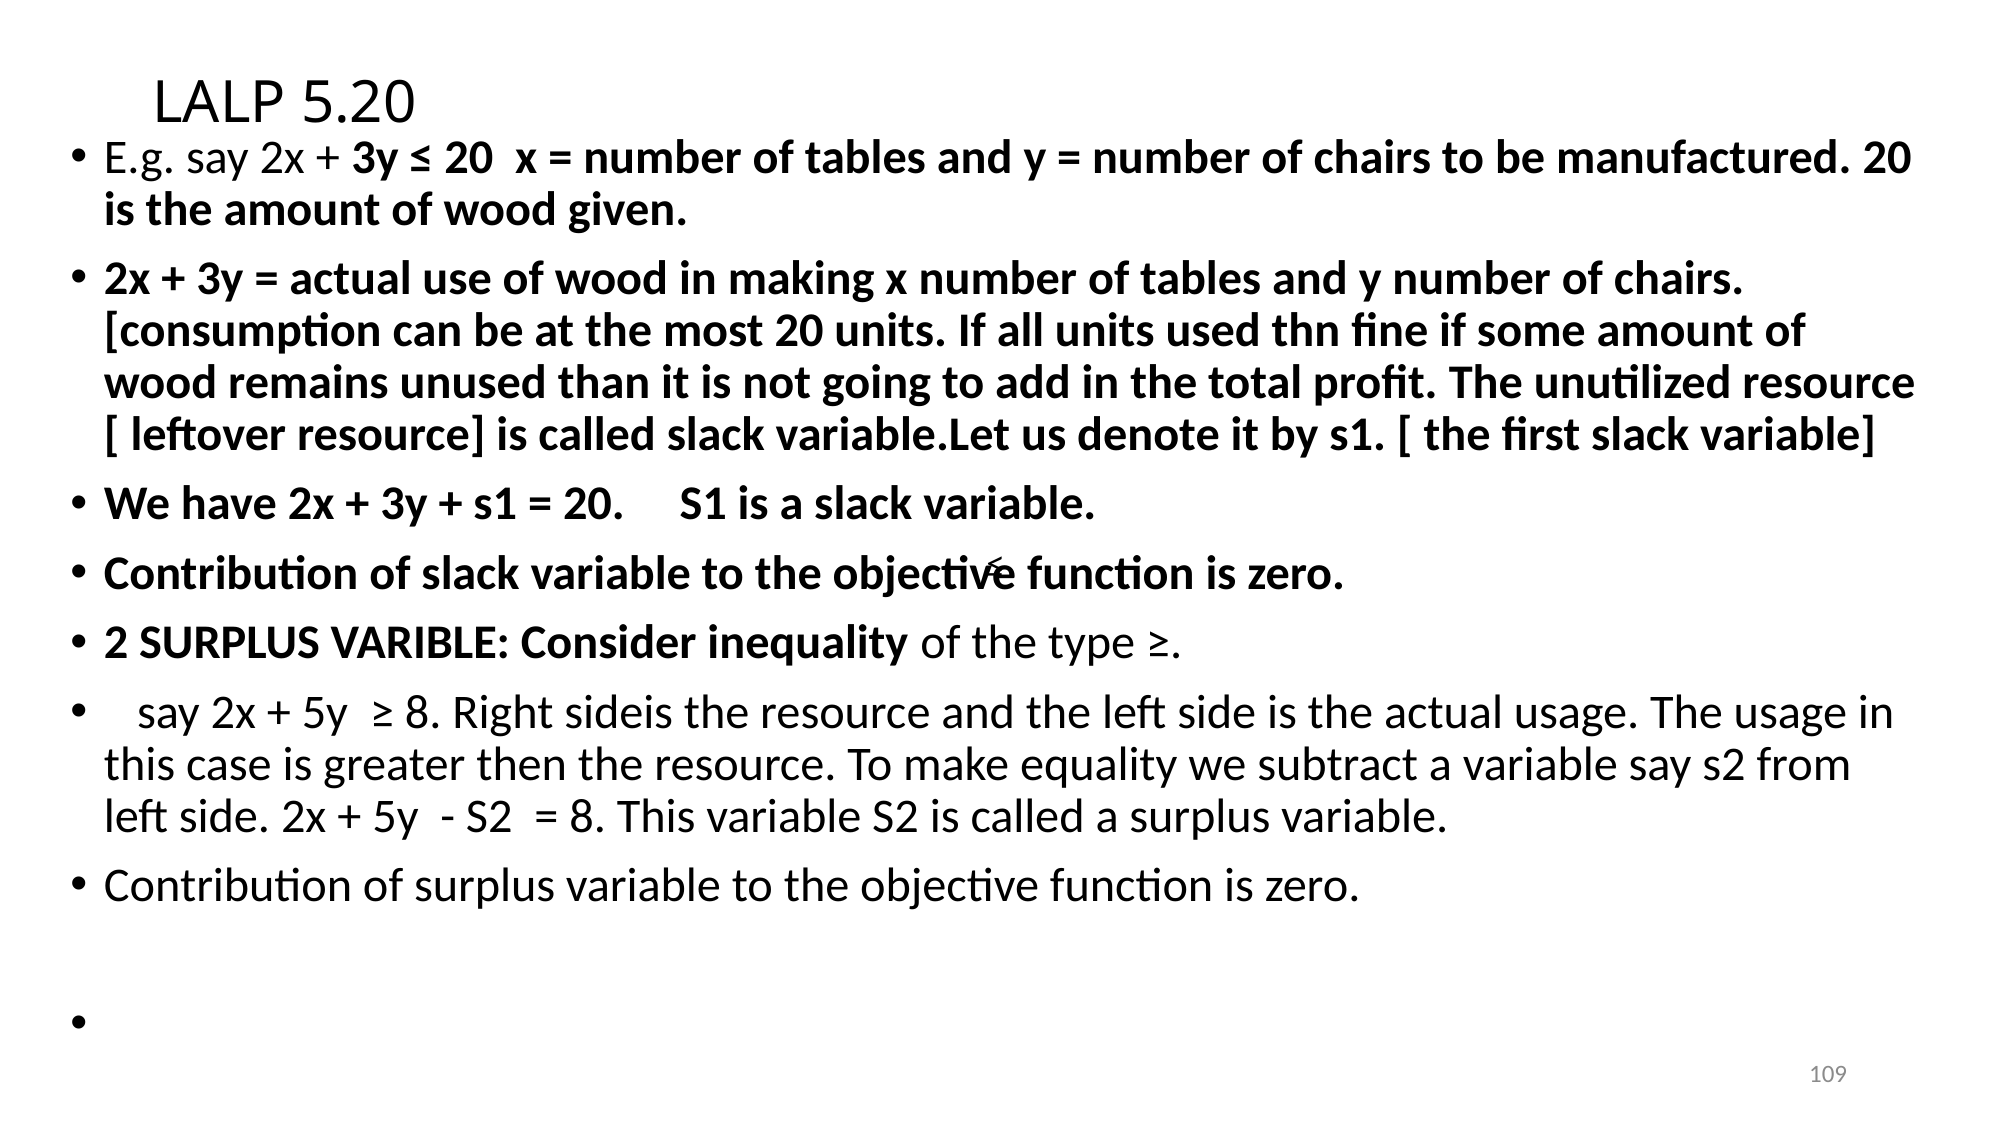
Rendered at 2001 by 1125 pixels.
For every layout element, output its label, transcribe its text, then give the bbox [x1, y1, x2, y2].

slide_number 109 [1412, 1042, 1863, 1103]
list E.g. say 2x + 3y ≤ 20 x = number of tables and y = number of chairs to be manufactured. 20 is the amount of wood given. 2x + 3y = actual use of wood in making x number of tables and y number of chairs. [consumption can be at the most 20 units. If all units used thn fine if some amount of wood remains unused than it is not going to add in the total profit. The unutilized resource [ leftover resource] is called slack variable.Let us denote it by s1. [ the first slack variable] We have 2x + 3y + s1 = 20. S1 is a slack variable. Contribution of slack variable to the objective function is zero. 2 SURPLUS VARIBLE: Consider inequality of the type ≥. say 2x + 5y ≥ 8. Right sideis the resource and the left side is the actual usage. The usage in this case is greater then the resource. To make equality we subtract a variable say s2 from left side. 2x + 5y - S2 = 8. This variable S2 is called a surplus variable. Contribution of surplus variable to the objective function is zero. [55, 123, 1936, 1083]
text_box ≤ [971, 532, 1029, 592]
title LALP 5.20 [137, 59, 1863, 123]
